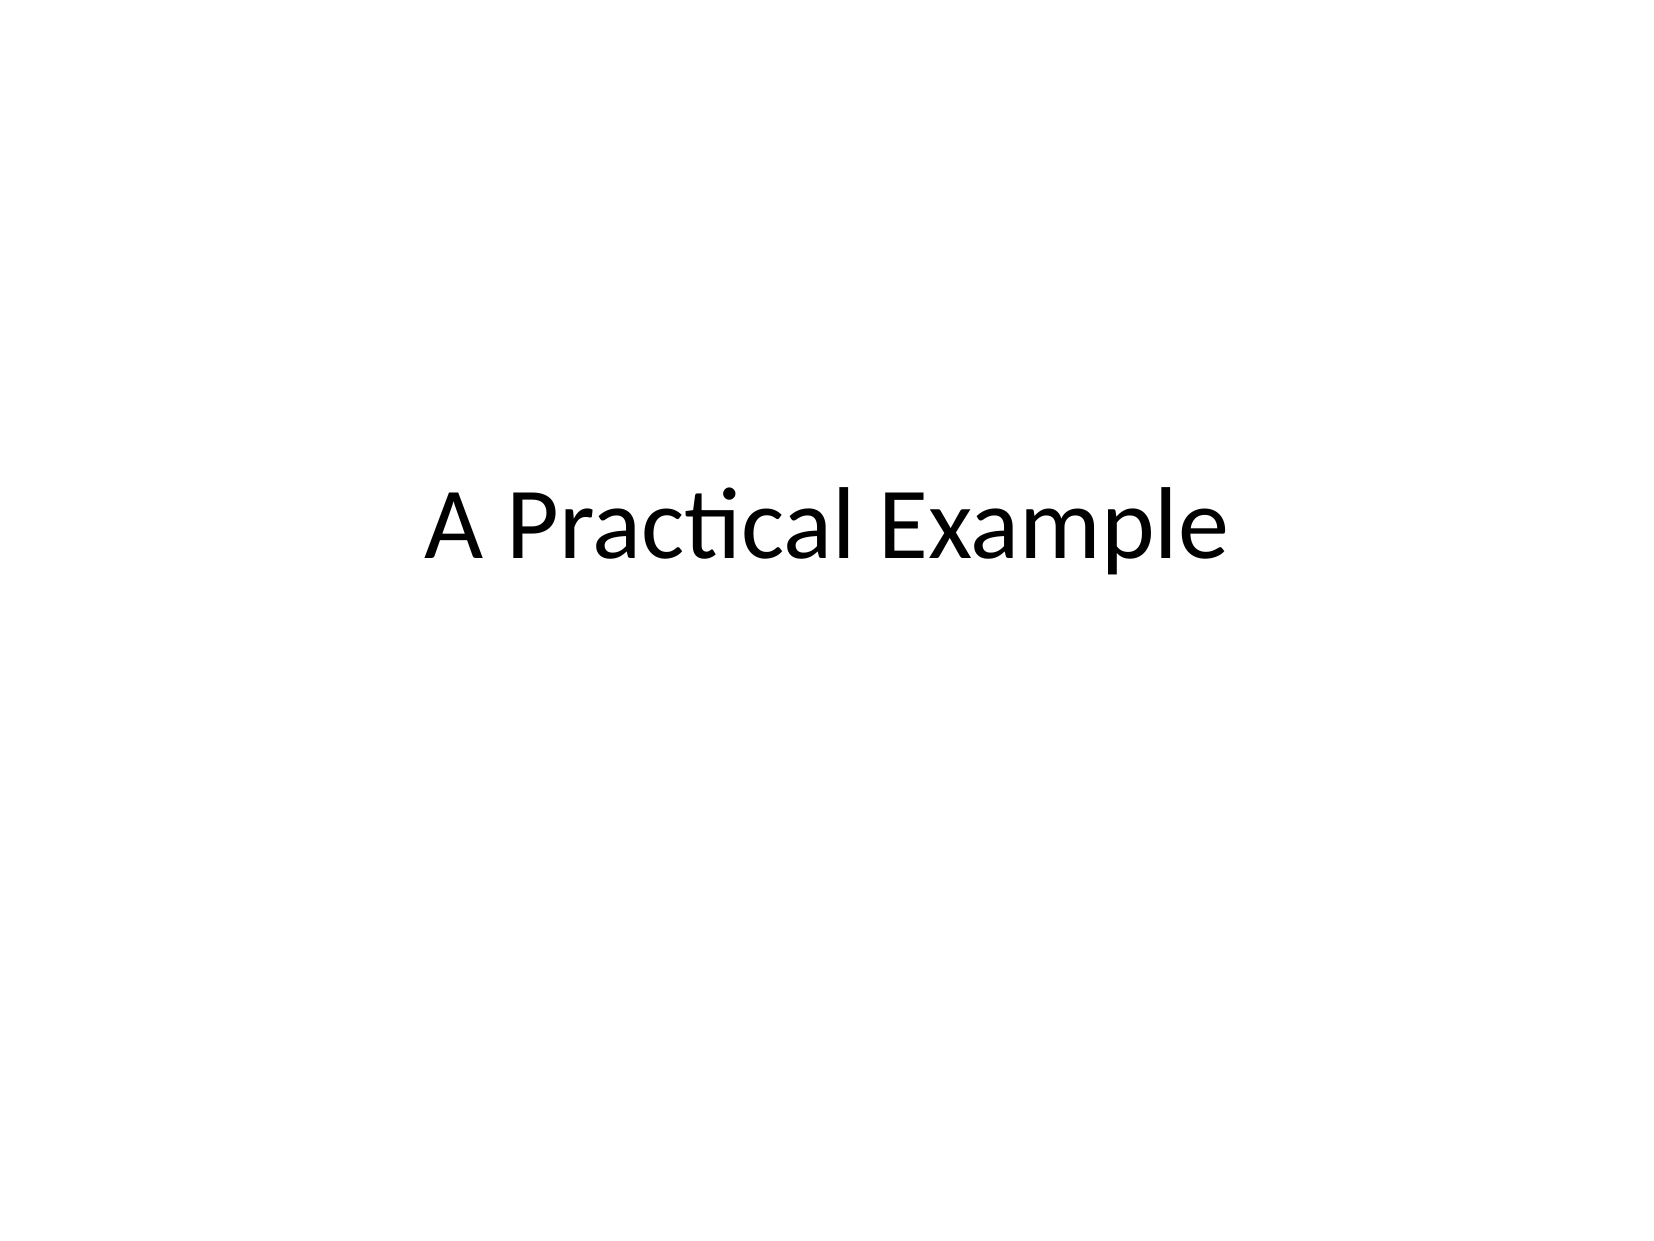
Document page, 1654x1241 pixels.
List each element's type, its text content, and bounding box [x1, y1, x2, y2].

title A Practical Example [124, 385, 1530, 651]
